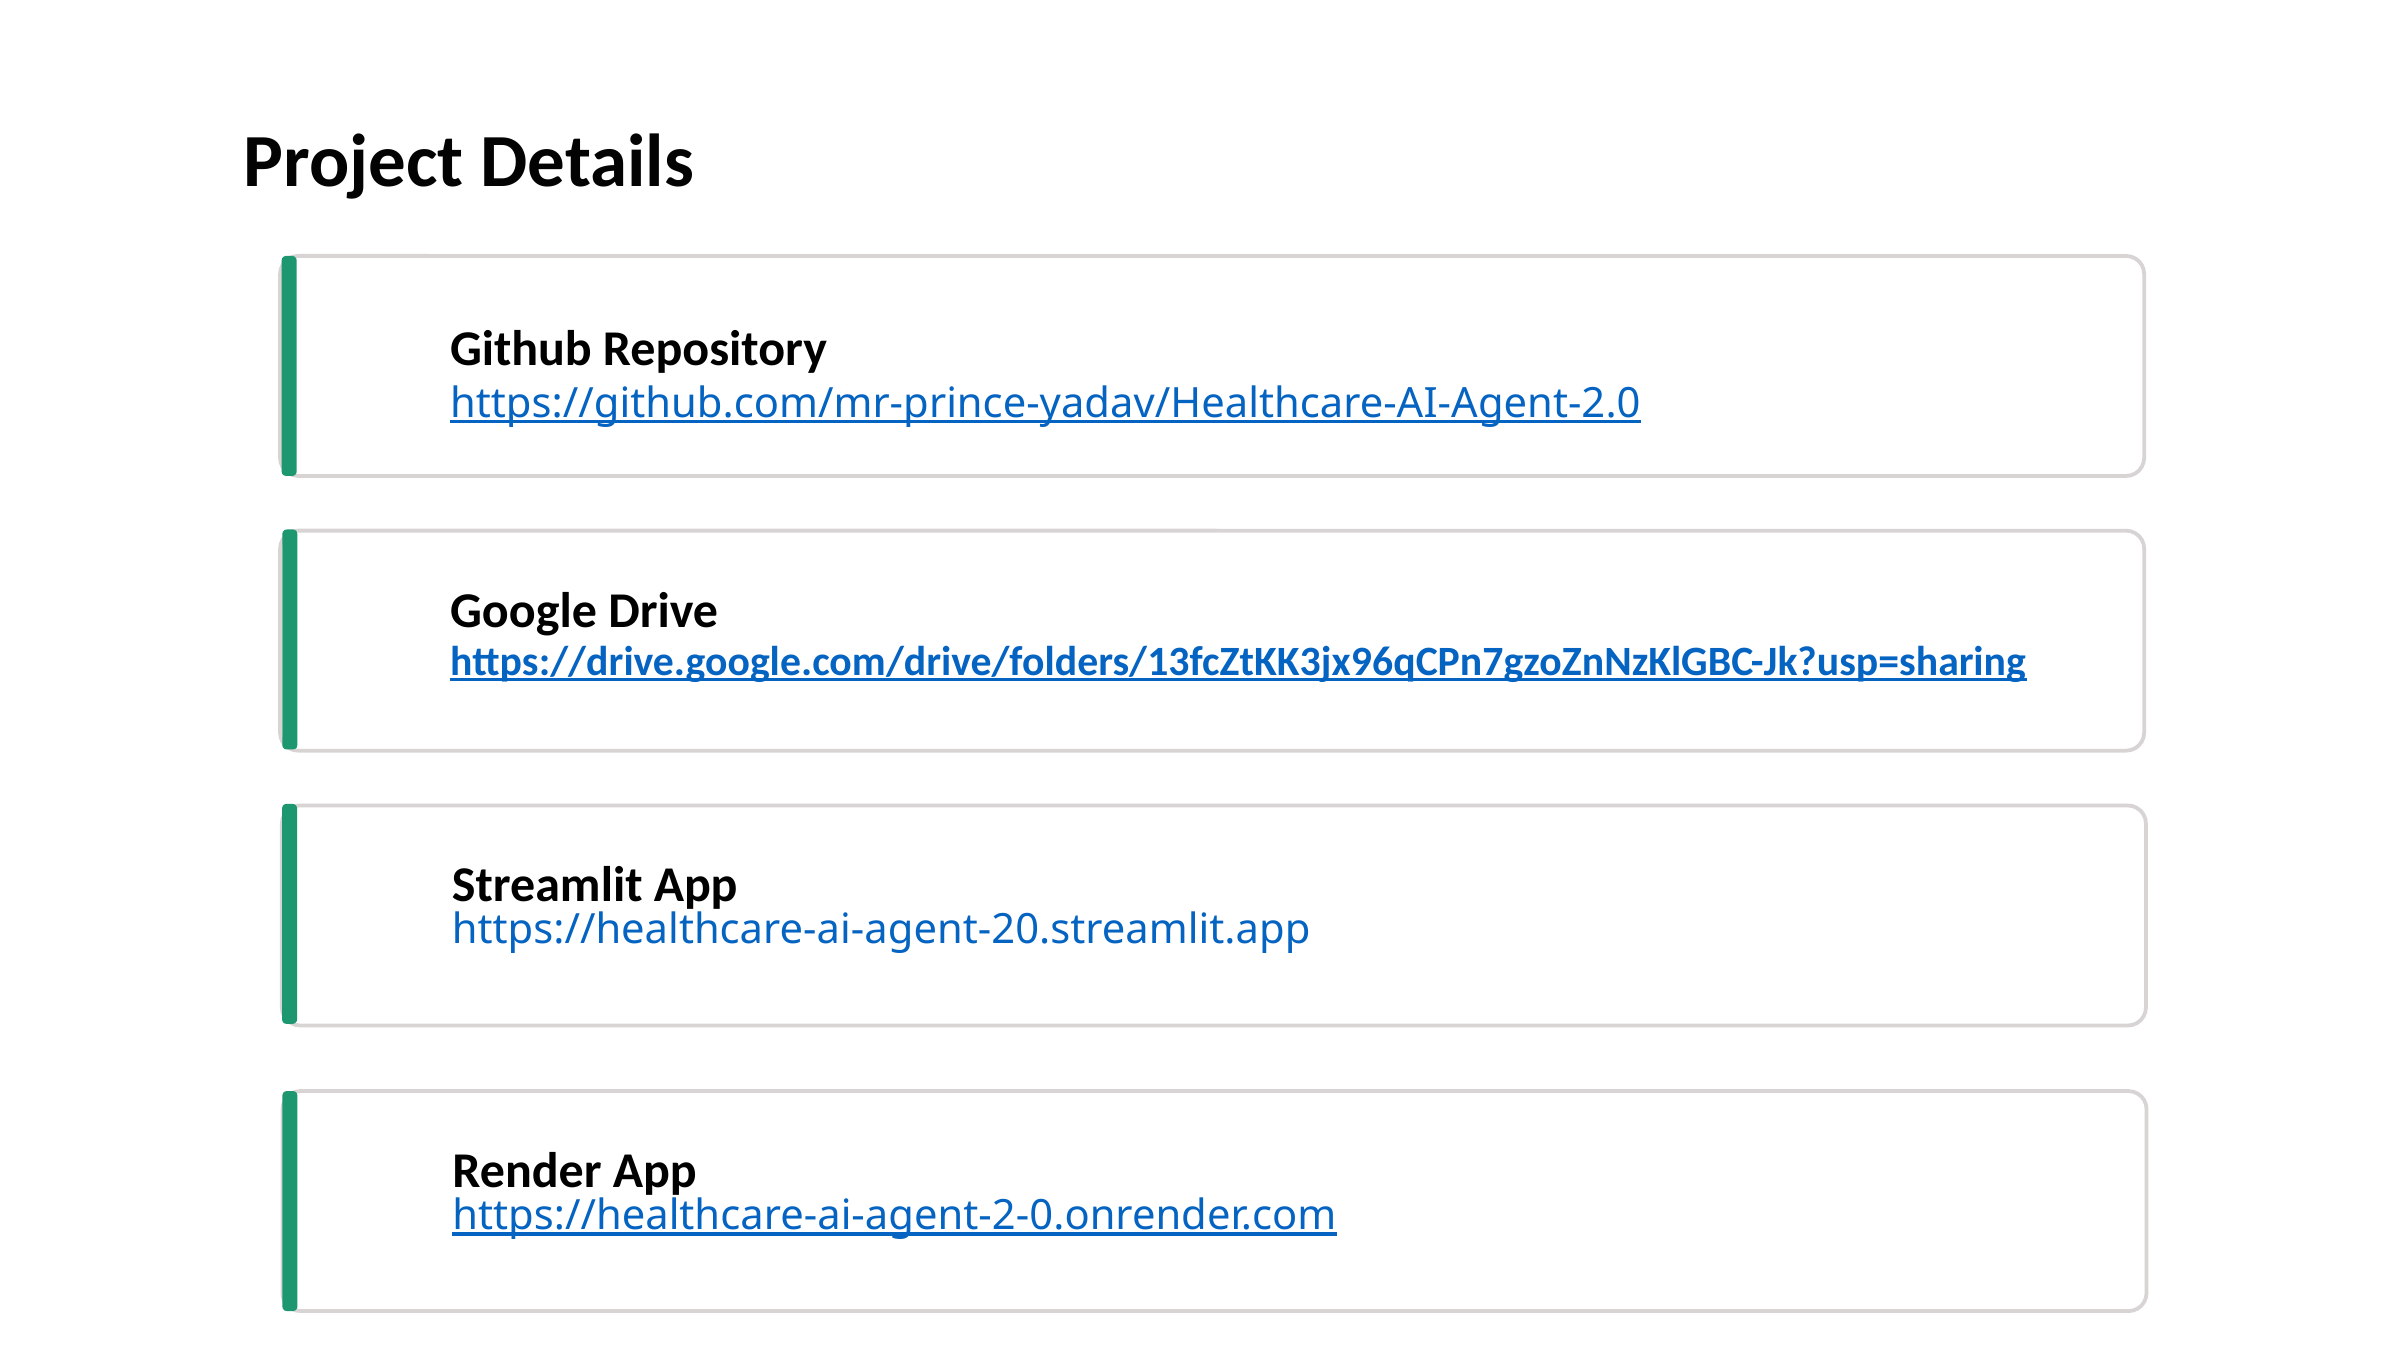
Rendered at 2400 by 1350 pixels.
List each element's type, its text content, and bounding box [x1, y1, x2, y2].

text_box Github Repository https://github.com/mr-prince-yadav/Healthcare-AI-Agent-2.0 [295, 255, 2145, 476]
text_box Google Drive https://drive.google.com/drive/folders/13fcZtKK3jx96qCPn7gzoZnNzKlGBC-Jk?usp=sharing [293, 530, 2145, 751]
text_box [281, 255, 297, 476]
text_box [282, 529, 298, 750]
text_box Render App https://healthcare-ai-agent-2-0.onrender.com [296, 1091, 2147, 1312]
text_box [282, 1091, 298, 1312]
text_box [282, 803, 298, 1024]
text_box Streamlit App https://healthcare-ai-agent-20.streamlit.app [293, 805, 2146, 1026]
text_box Project Details [243, 107, 1159, 203]
